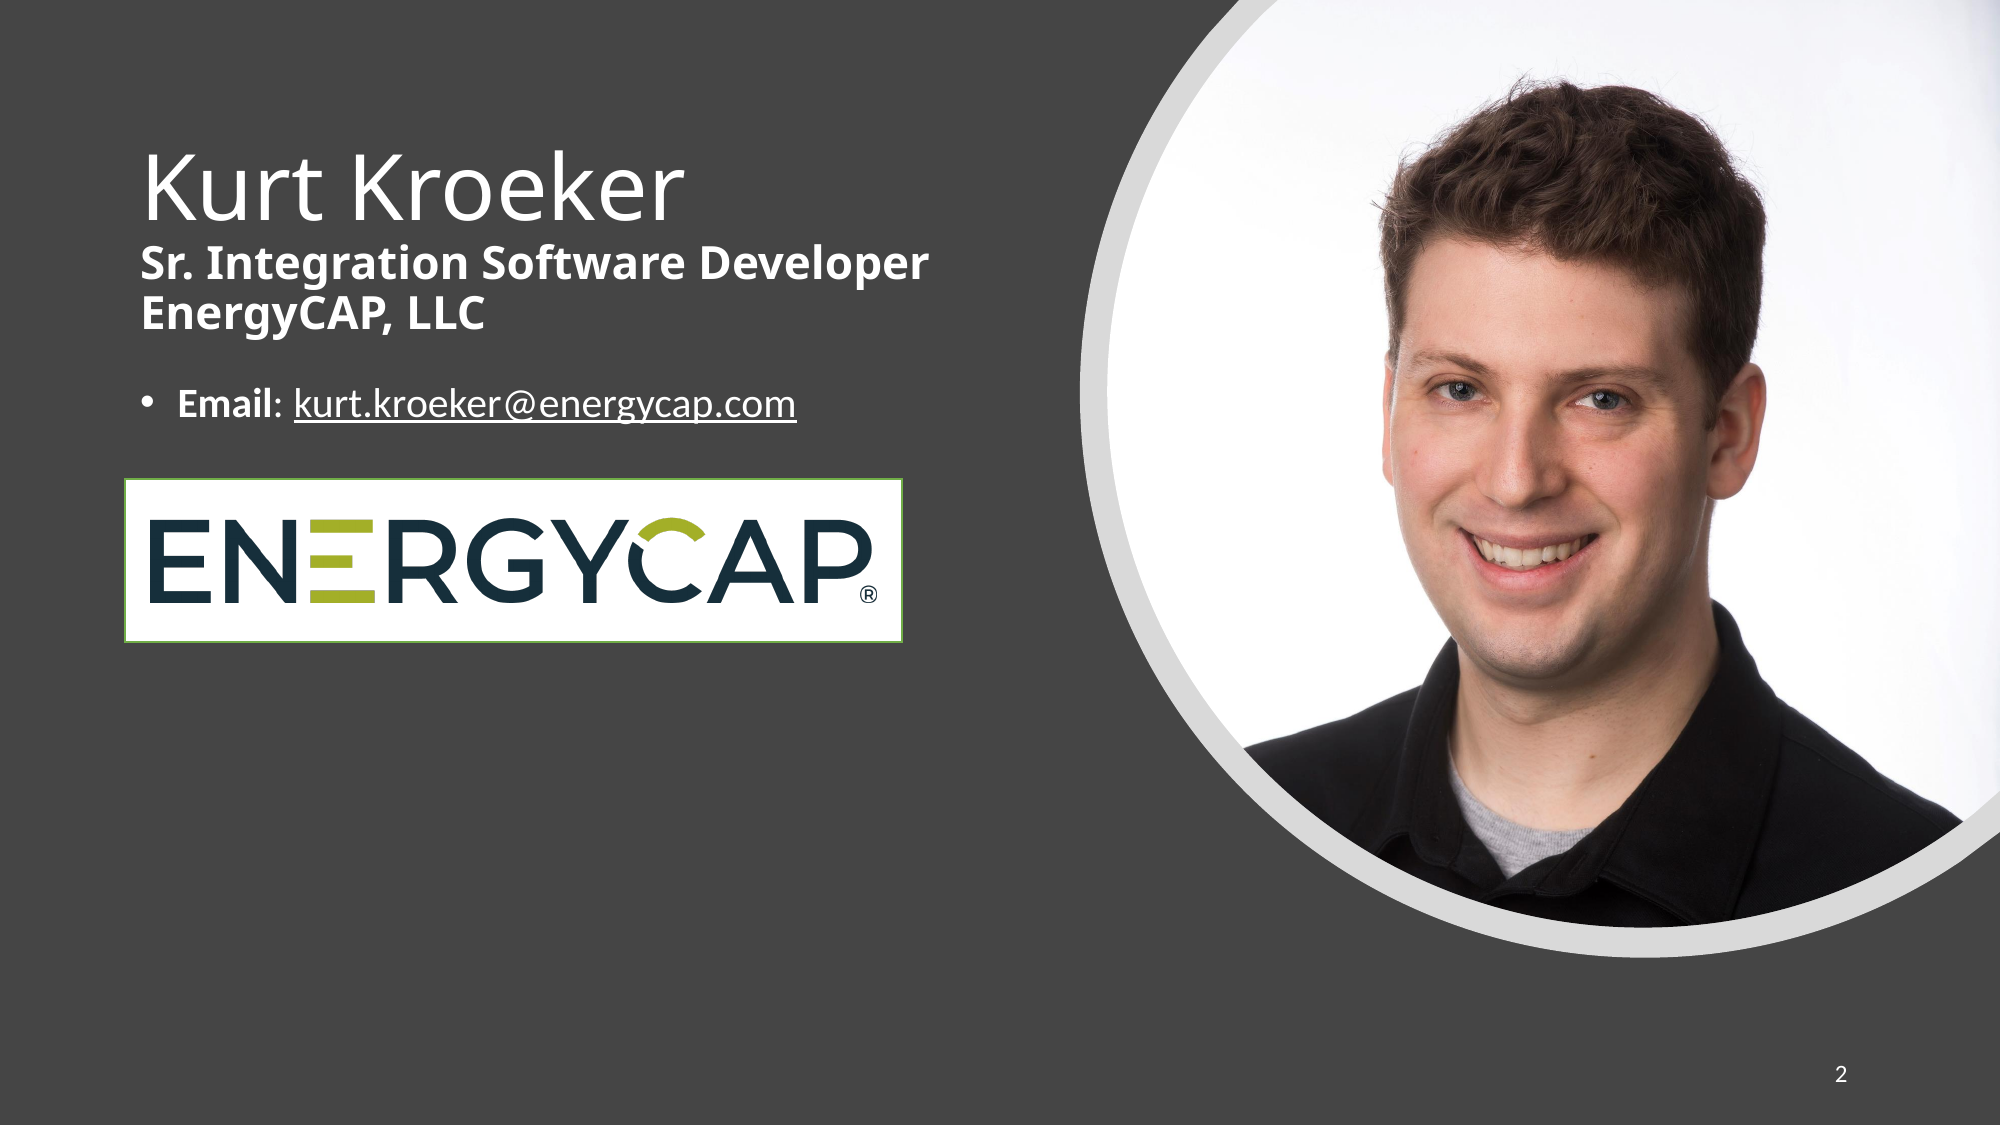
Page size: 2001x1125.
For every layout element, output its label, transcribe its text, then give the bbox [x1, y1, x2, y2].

picture [150, 517, 877, 603]
list Email: kurt.kroeker@energycap.com [125, 373, 997, 928]
slide_number 2 [1412, 1042, 1863, 1103]
title Kurt Kroeker Sr. Integration Software Developer EnergyCAP, LLC [125, 131, 997, 350]
text_box [124, 478, 903, 643]
text_box [1460, 928, 1830, 959]
picture [1107, 0, 2000, 928]
text_box [1078, 215, 1107, 570]
